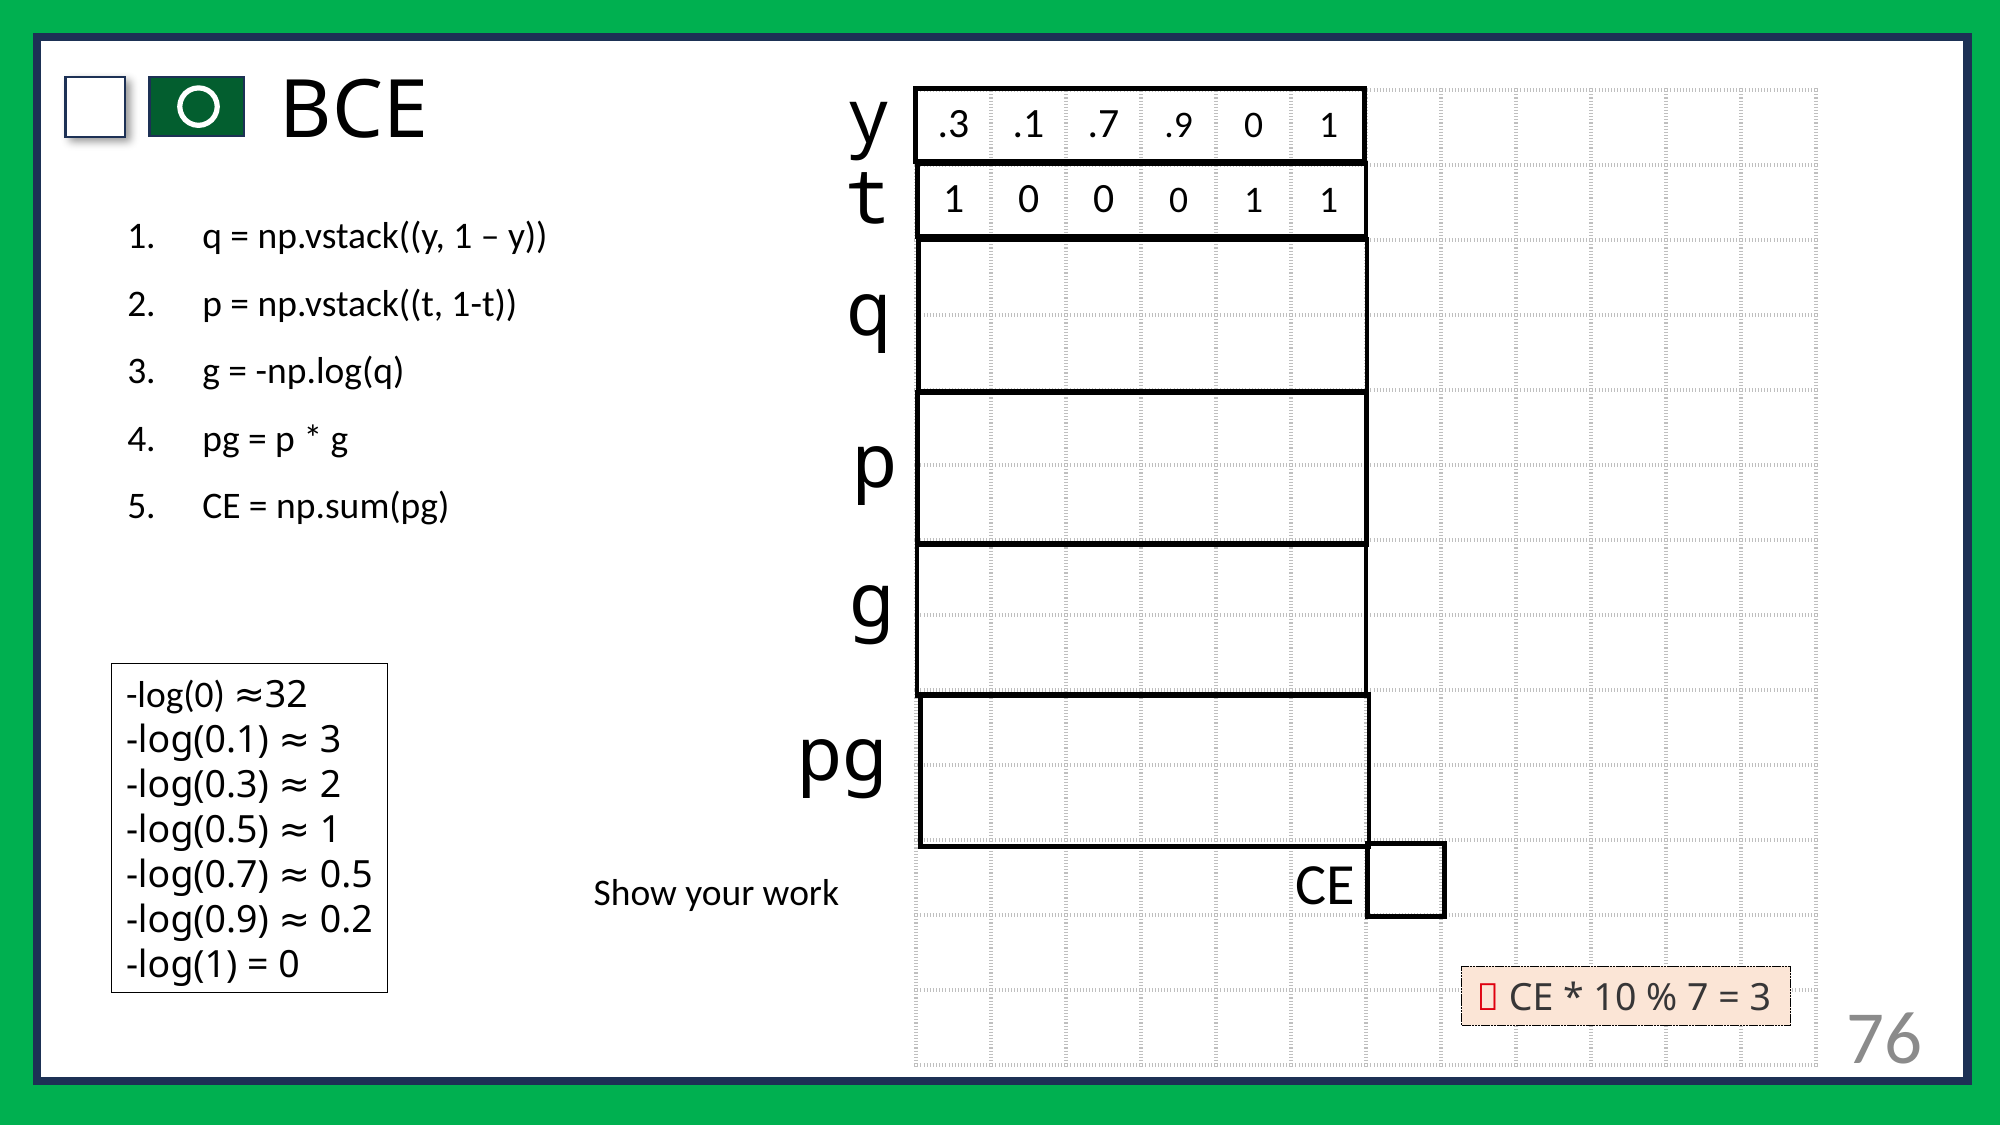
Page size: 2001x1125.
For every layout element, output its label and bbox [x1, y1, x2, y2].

title [907, 59, 1863, 163]
slide_number [1750, 969, 1938, 1099]
table_header [1365, 90, 1816, 165]
text_box [111, 663, 388, 993]
text_box [578, 860, 855, 921]
text_box [834, 544, 910, 650]
text_box [914, 87, 1445, 924]
text_box [782, 698, 902, 804]
table_cell [916, 165, 1816, 1065]
text_box [832, 253, 907, 358]
text_box [112, 181, 790, 534]
text_box [831, 59, 907, 246]
text_box [837, 404, 913, 510]
text_box [1461, 928, 1791, 1030]
title [265, 59, 831, 163]
